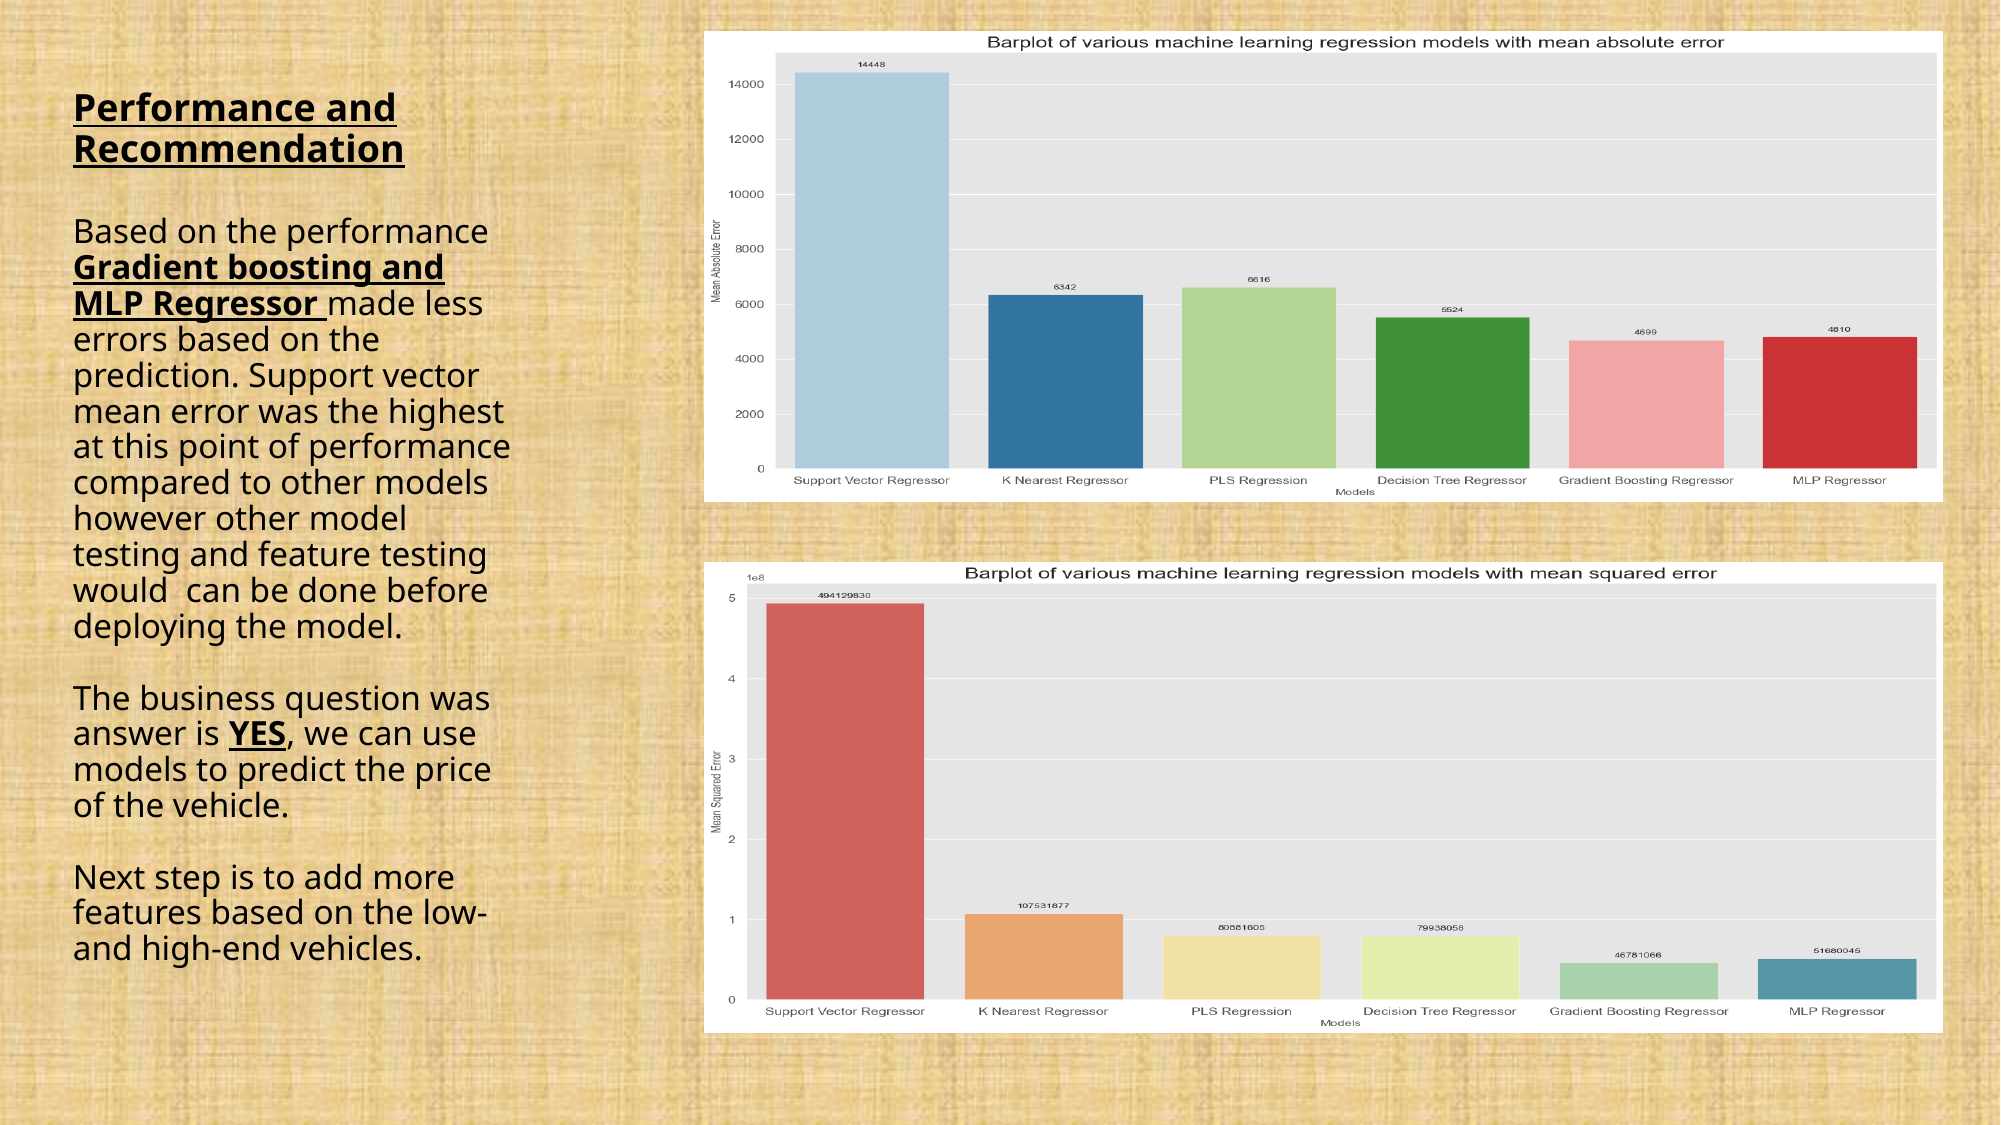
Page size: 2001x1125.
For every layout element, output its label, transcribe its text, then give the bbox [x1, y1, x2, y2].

picture [0, 0, 2001, 1125]
title Performance and Recommendation Based on the performance Gradient boosting and MLP Regressor made less errors based on the prediction. Support vector mean error was the highest at this point of performance compared to other models however other model testing and feature testing would can be done before deploying the model. The business question was answer is YES, we can use models to predict the price of the vehicle. Next step is to add more features based on the low- and high-end vehicles. [57, 81, 530, 985]
